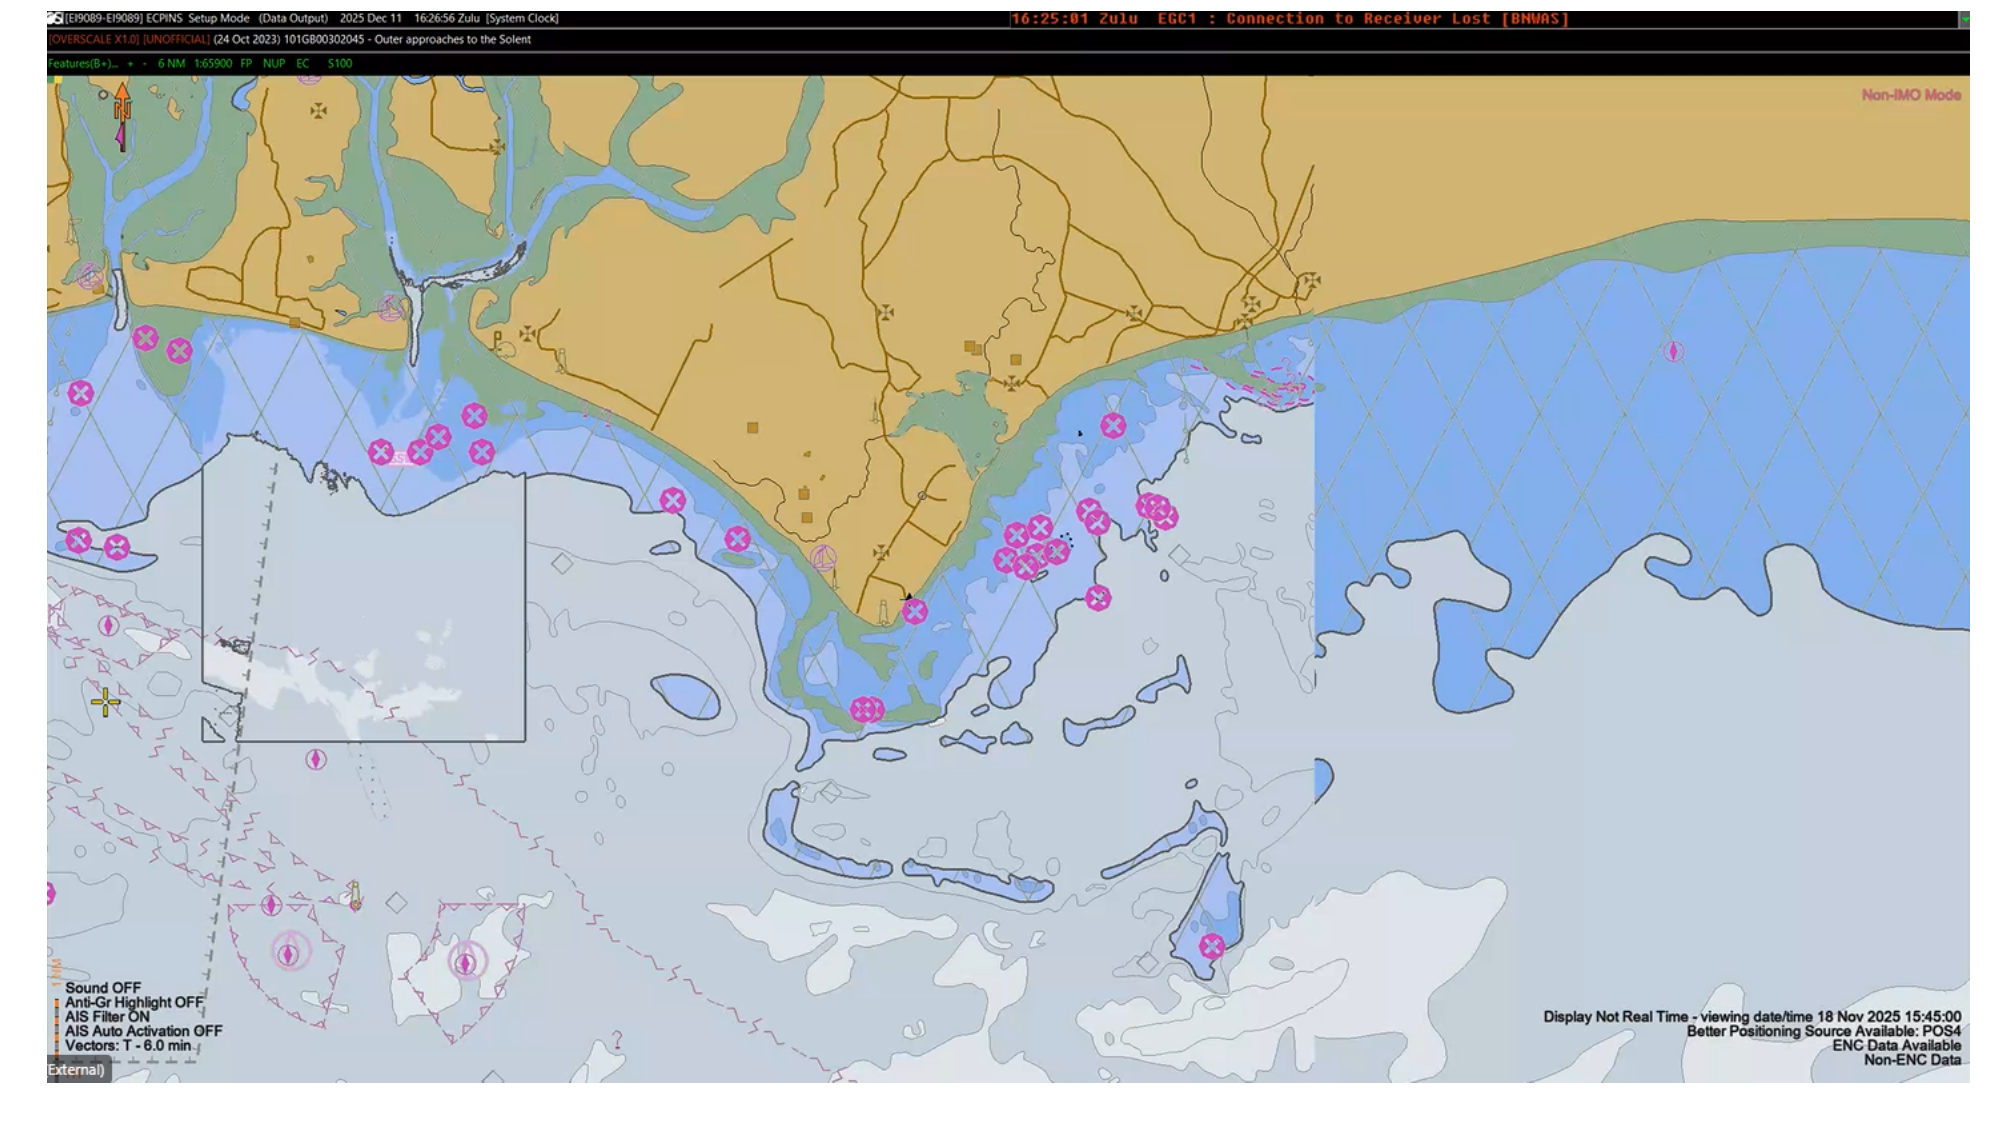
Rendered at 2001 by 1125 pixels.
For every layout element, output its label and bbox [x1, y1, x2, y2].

list [46, 11, 1971, 1084]
